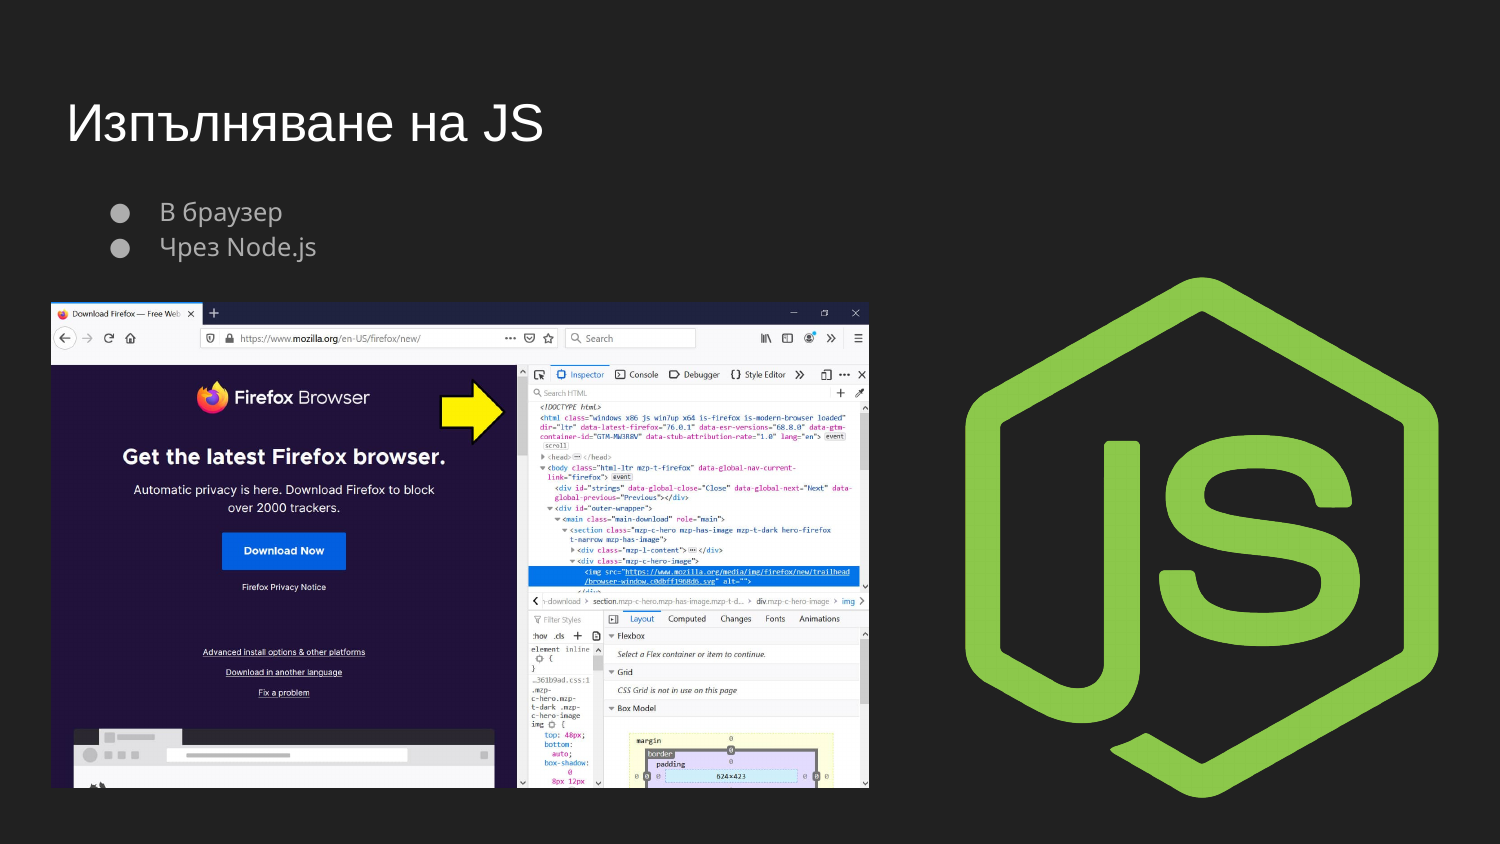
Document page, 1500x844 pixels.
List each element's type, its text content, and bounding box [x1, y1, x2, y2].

picture [964, 275, 1440, 799]
title Изпълняване на JS [51, 72, 1449, 167]
picture [50, 302, 869, 788]
list В браузер Чрез Node.js [69, 175, 832, 301]
